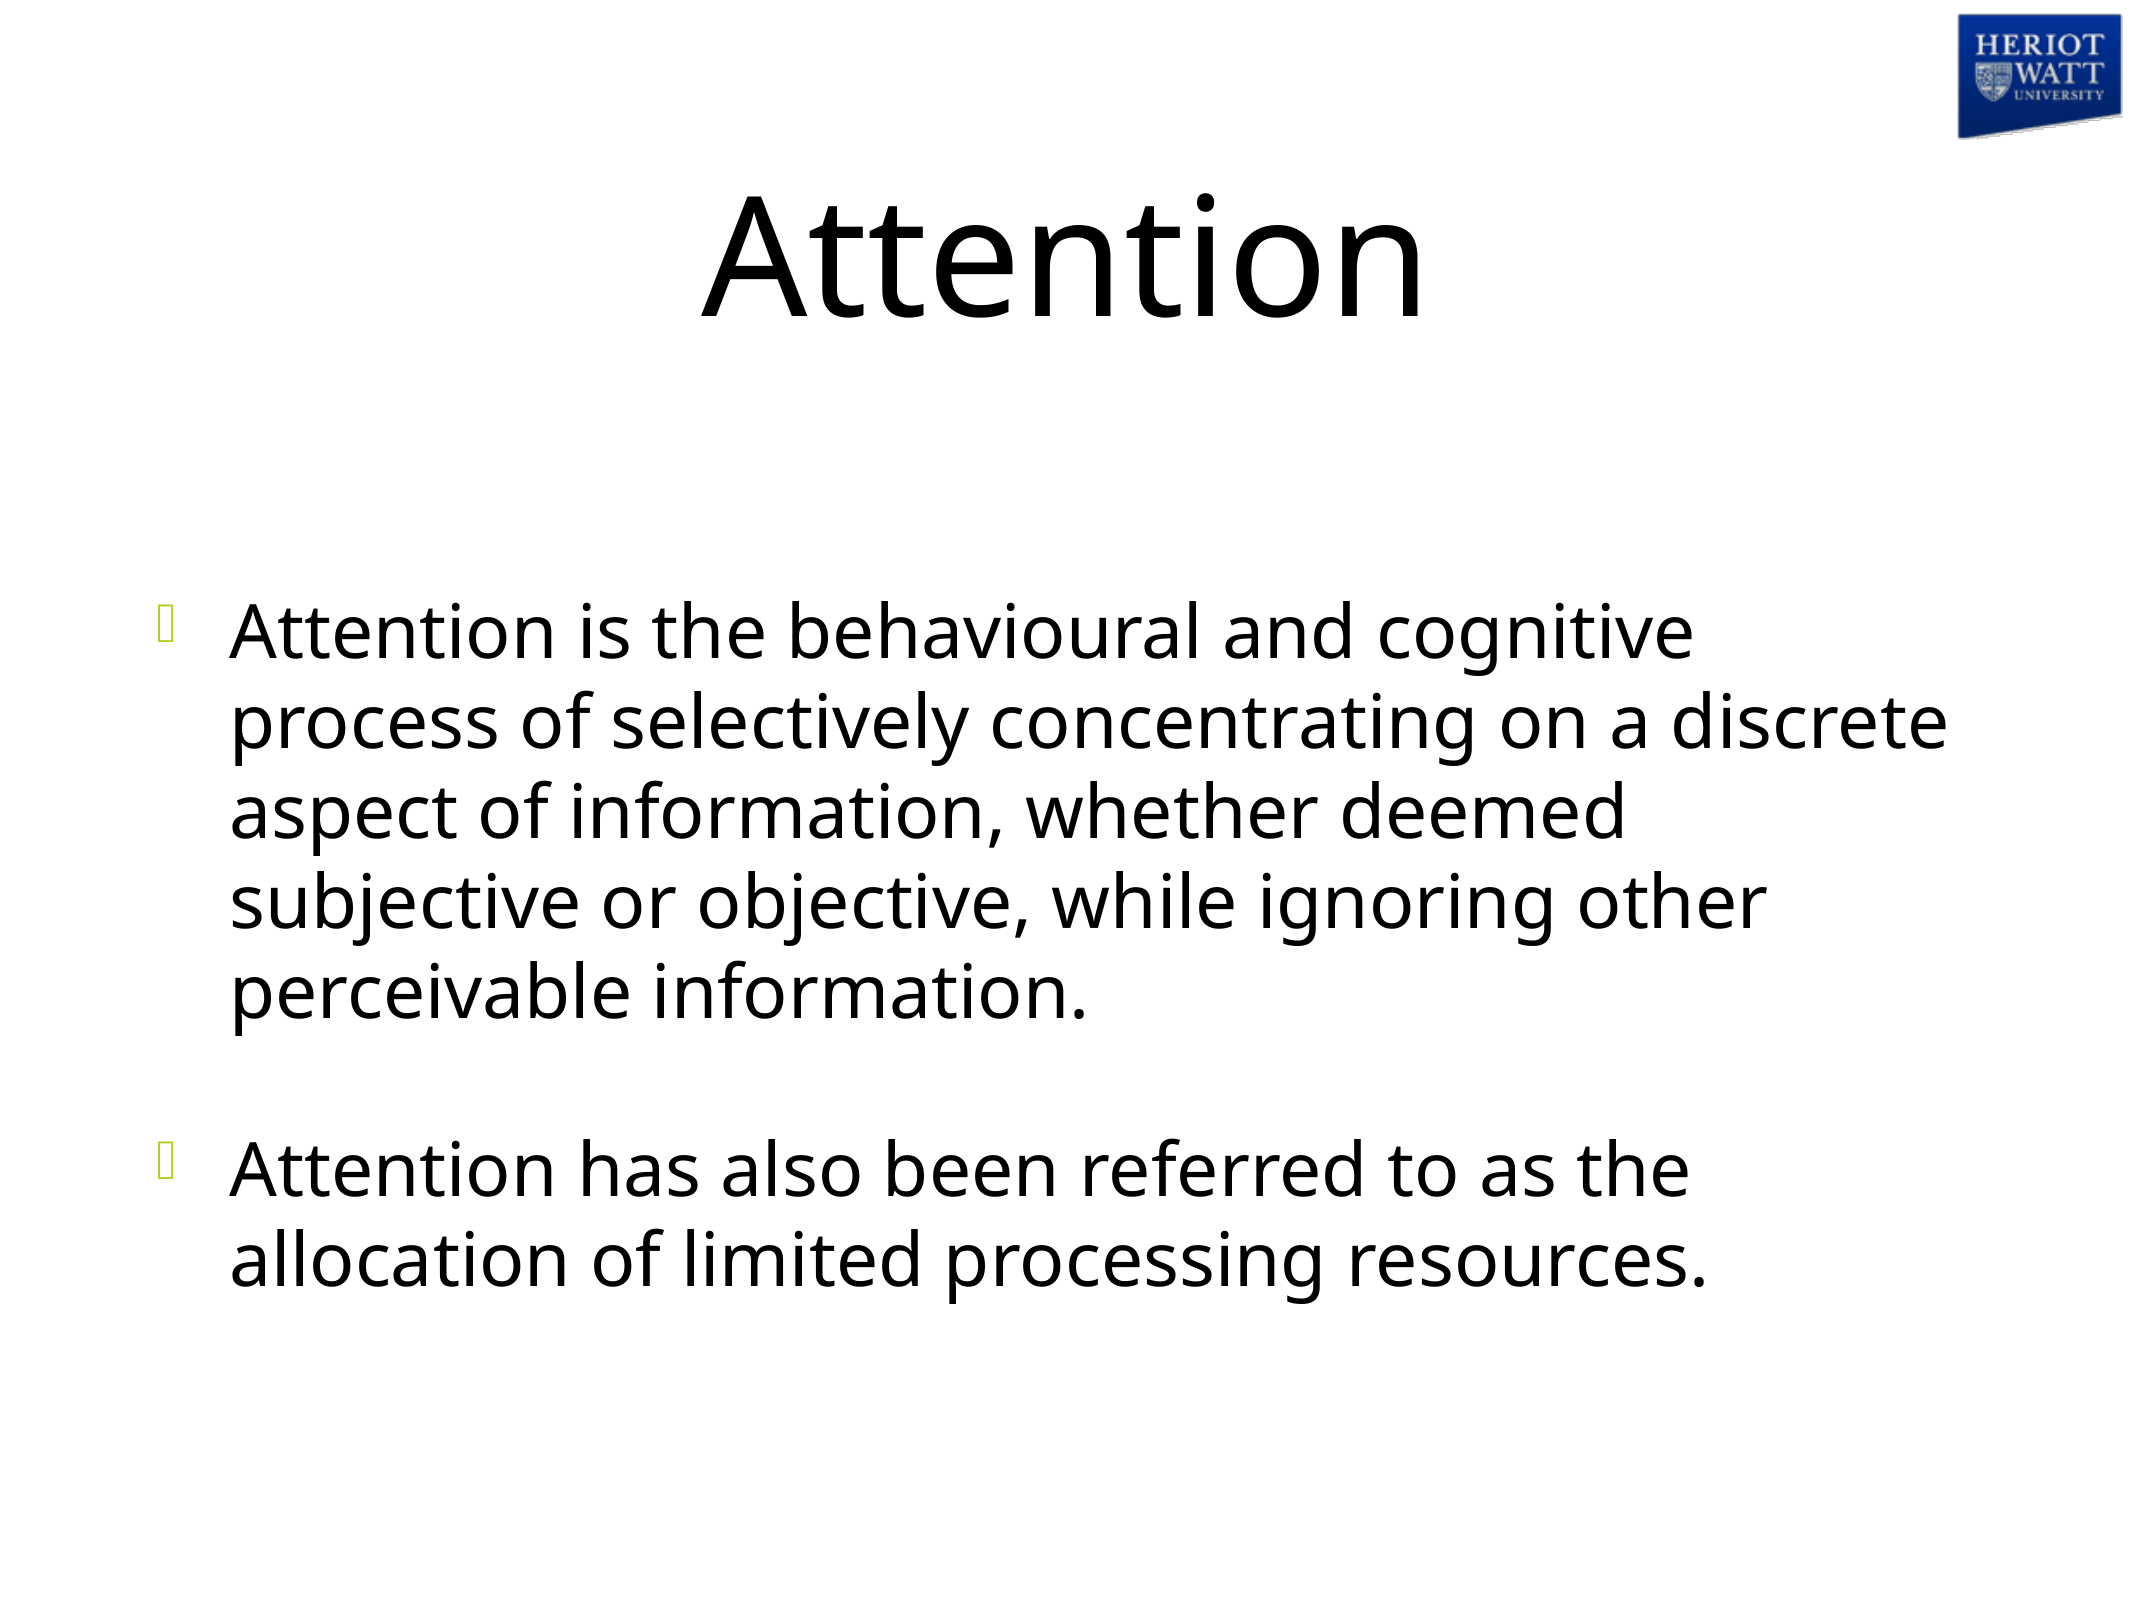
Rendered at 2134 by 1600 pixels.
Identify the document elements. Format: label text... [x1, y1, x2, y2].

list Attention is the behavioural and cognitive process of selectively concentrating on a discrete aspect of information, whether deemed subjective or objective, while ignoring other perceivable information. Attention has also been referred to as the allocation of limited processing resources. [155, 426, 1978, 1459]
title Attention [155, 72, 1978, 426]
picture [1957, 13, 2123, 140]
